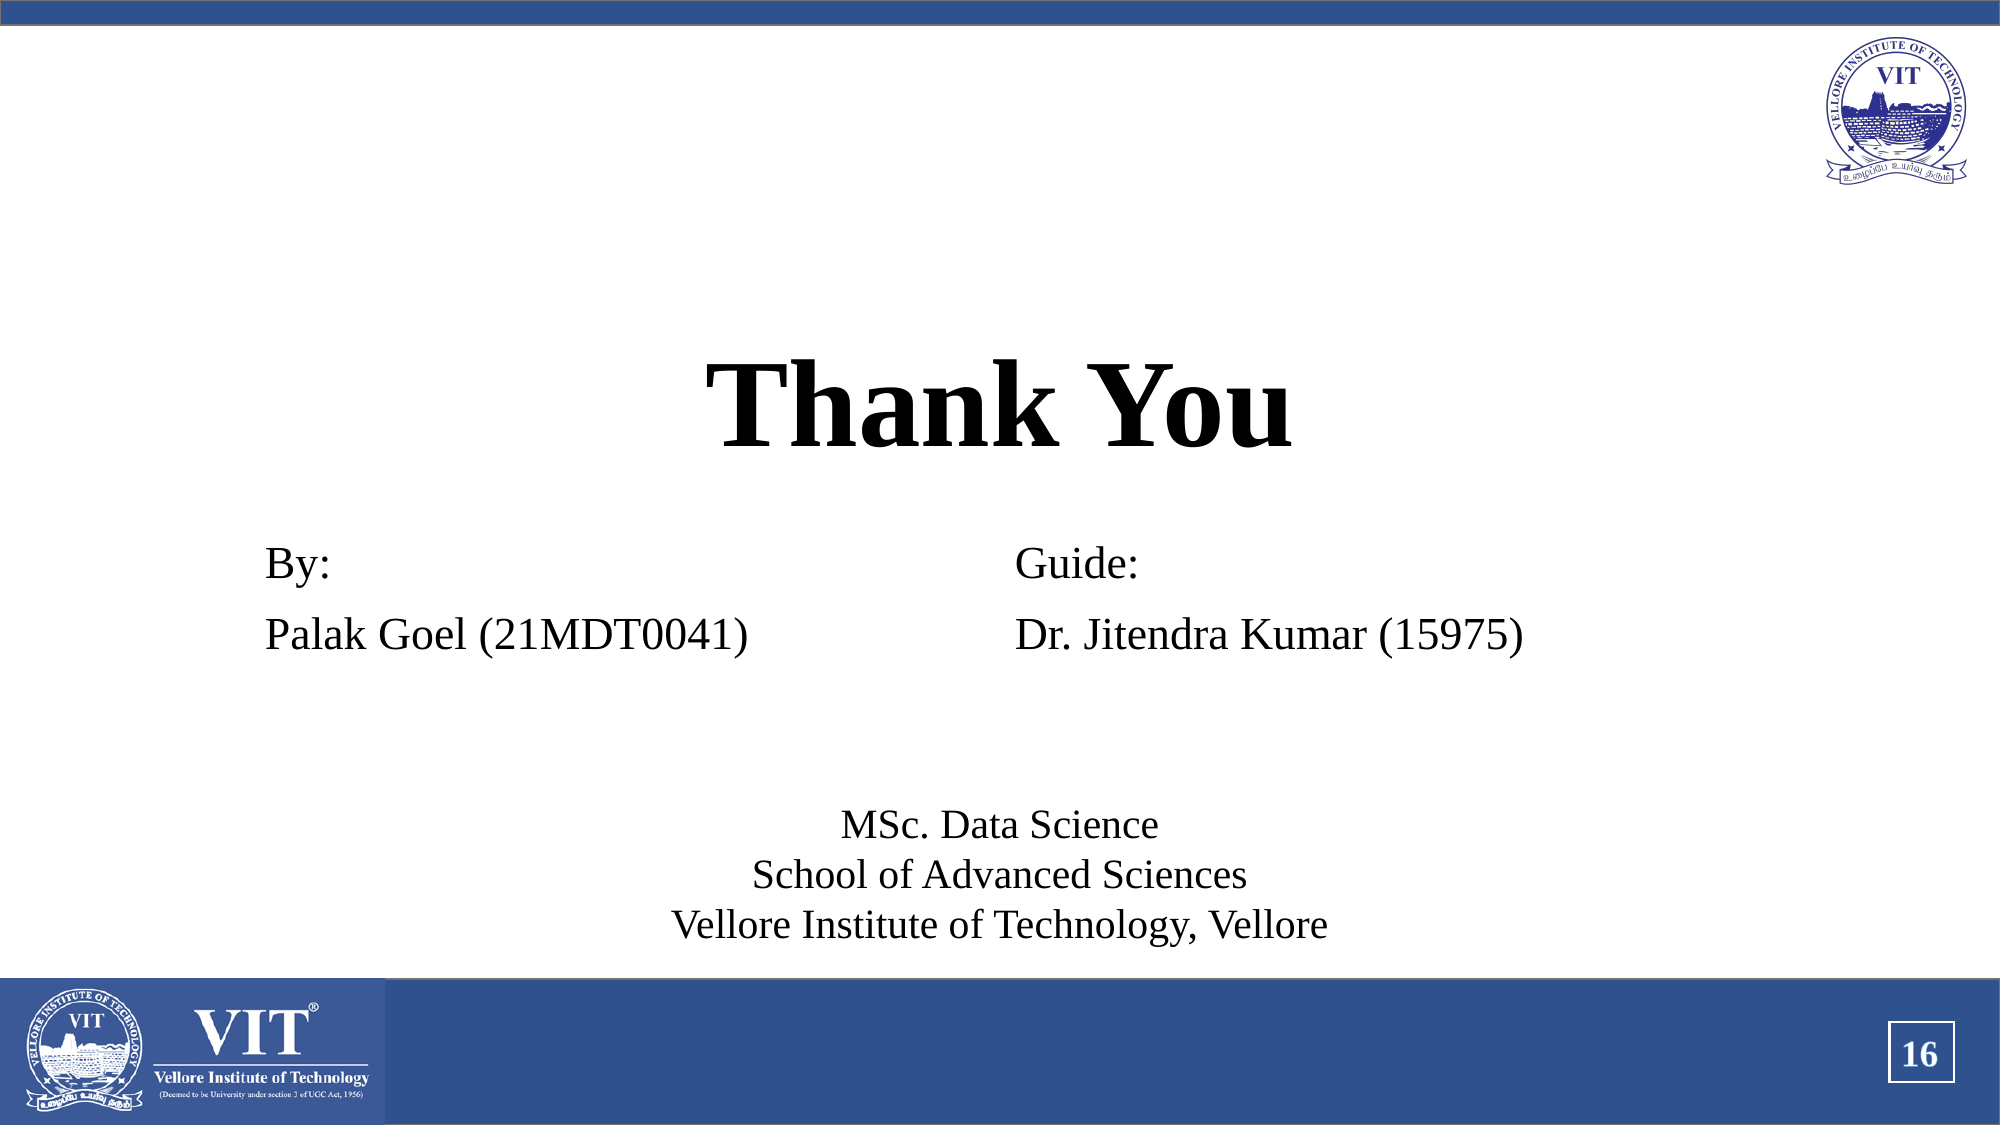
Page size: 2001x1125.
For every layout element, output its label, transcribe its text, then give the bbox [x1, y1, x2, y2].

text_box 16 [1886, 1021, 1954, 1082]
text_box [385, 978, 2000, 1125]
title Thank You [249, 89, 1750, 482]
text_box MSc. Data Science School of Advanced Sciences Vellore Institute of Technology, Vellore [656, 804, 1344, 955]
text_box [0, 0, 2000, 26]
picture [0, 978, 385, 1125]
picture [1826, 37, 1967, 185]
text_box By: Guide: Palak Goel (21MDT0041) Dr. Jitendra Kumar (15975) [249, 531, 1750, 804]
